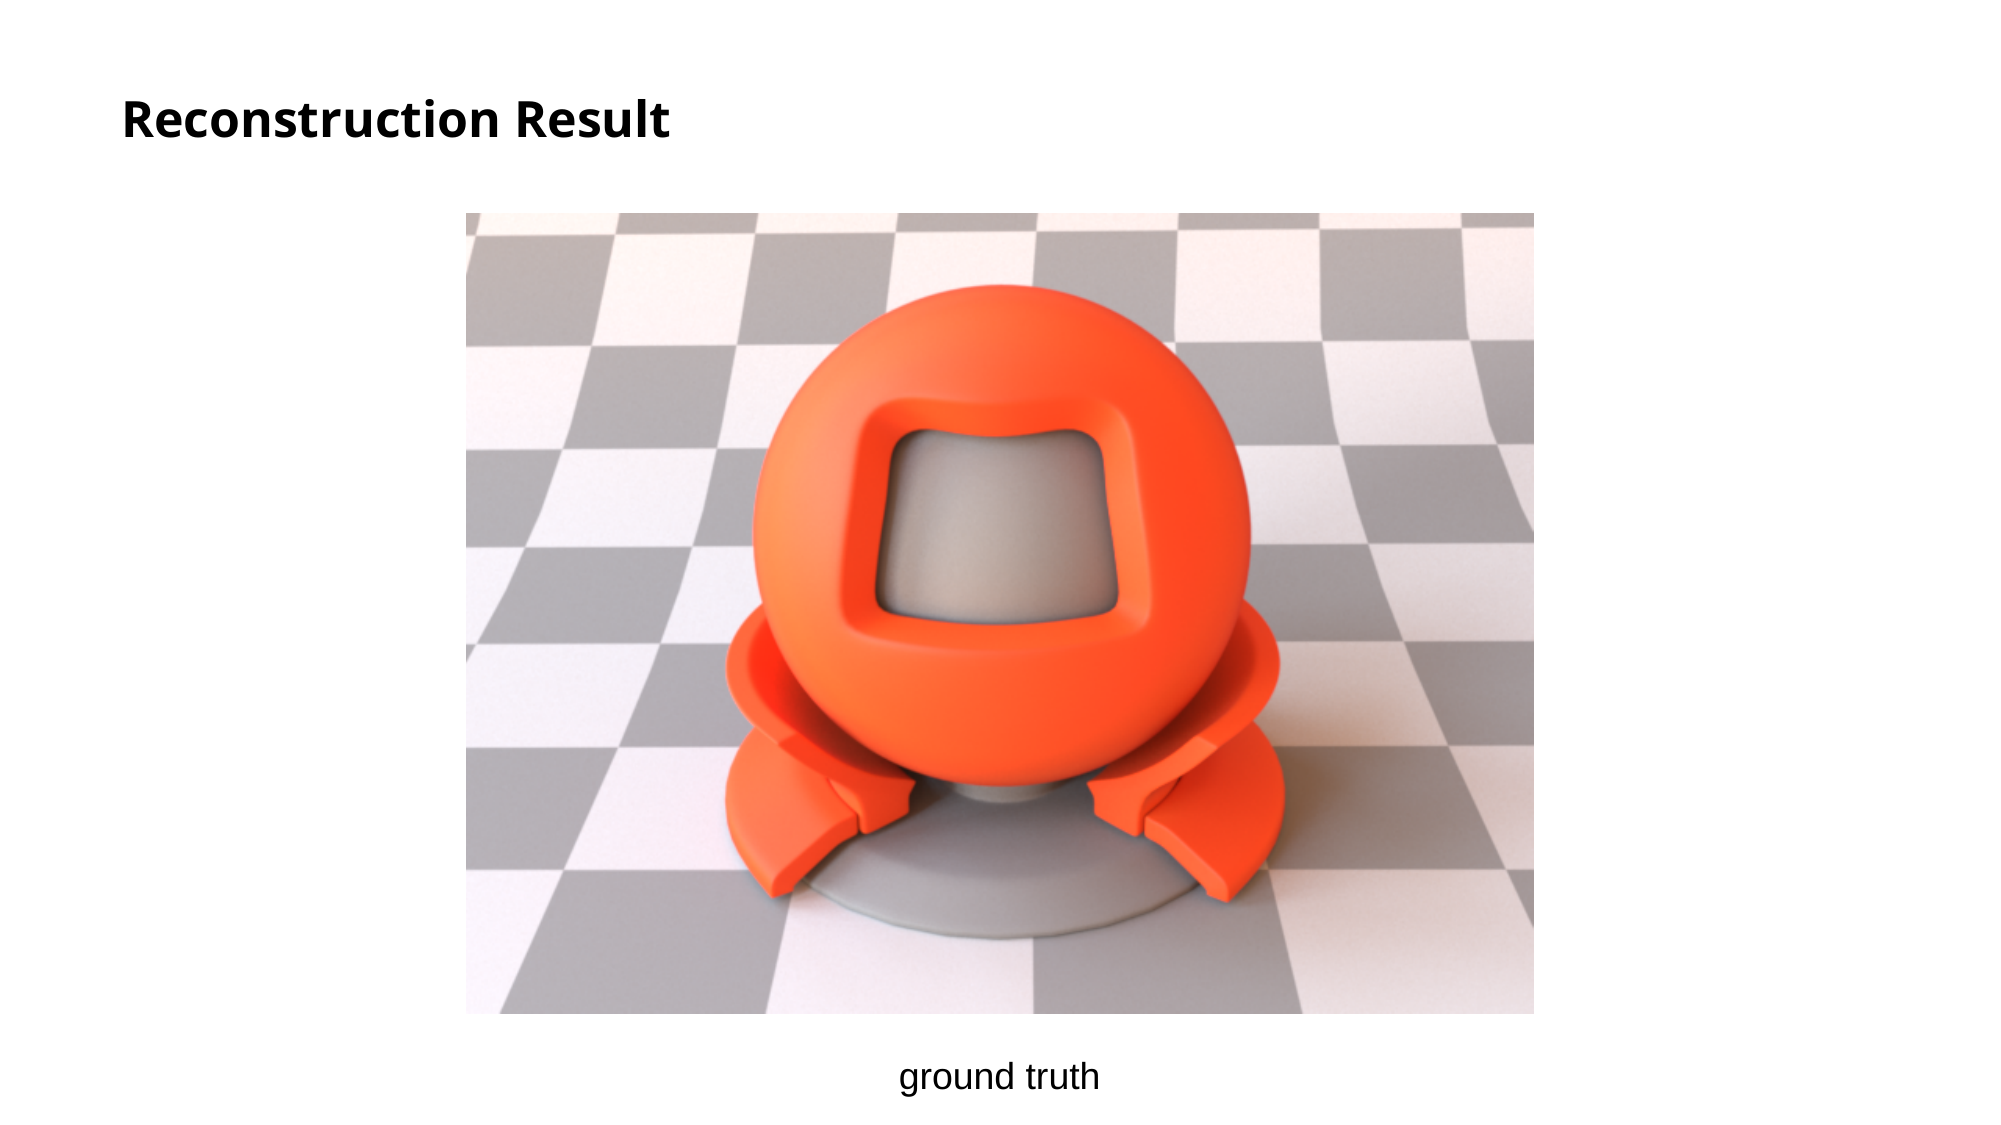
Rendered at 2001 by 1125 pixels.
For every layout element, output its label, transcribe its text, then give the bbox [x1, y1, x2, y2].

picture [466, 213, 1534, 1014]
text_box [127, 63, 1852, 281]
text_box ground truth [884, 1044, 1116, 1105]
title Reconstruction Result [106, 42, 1832, 260]
